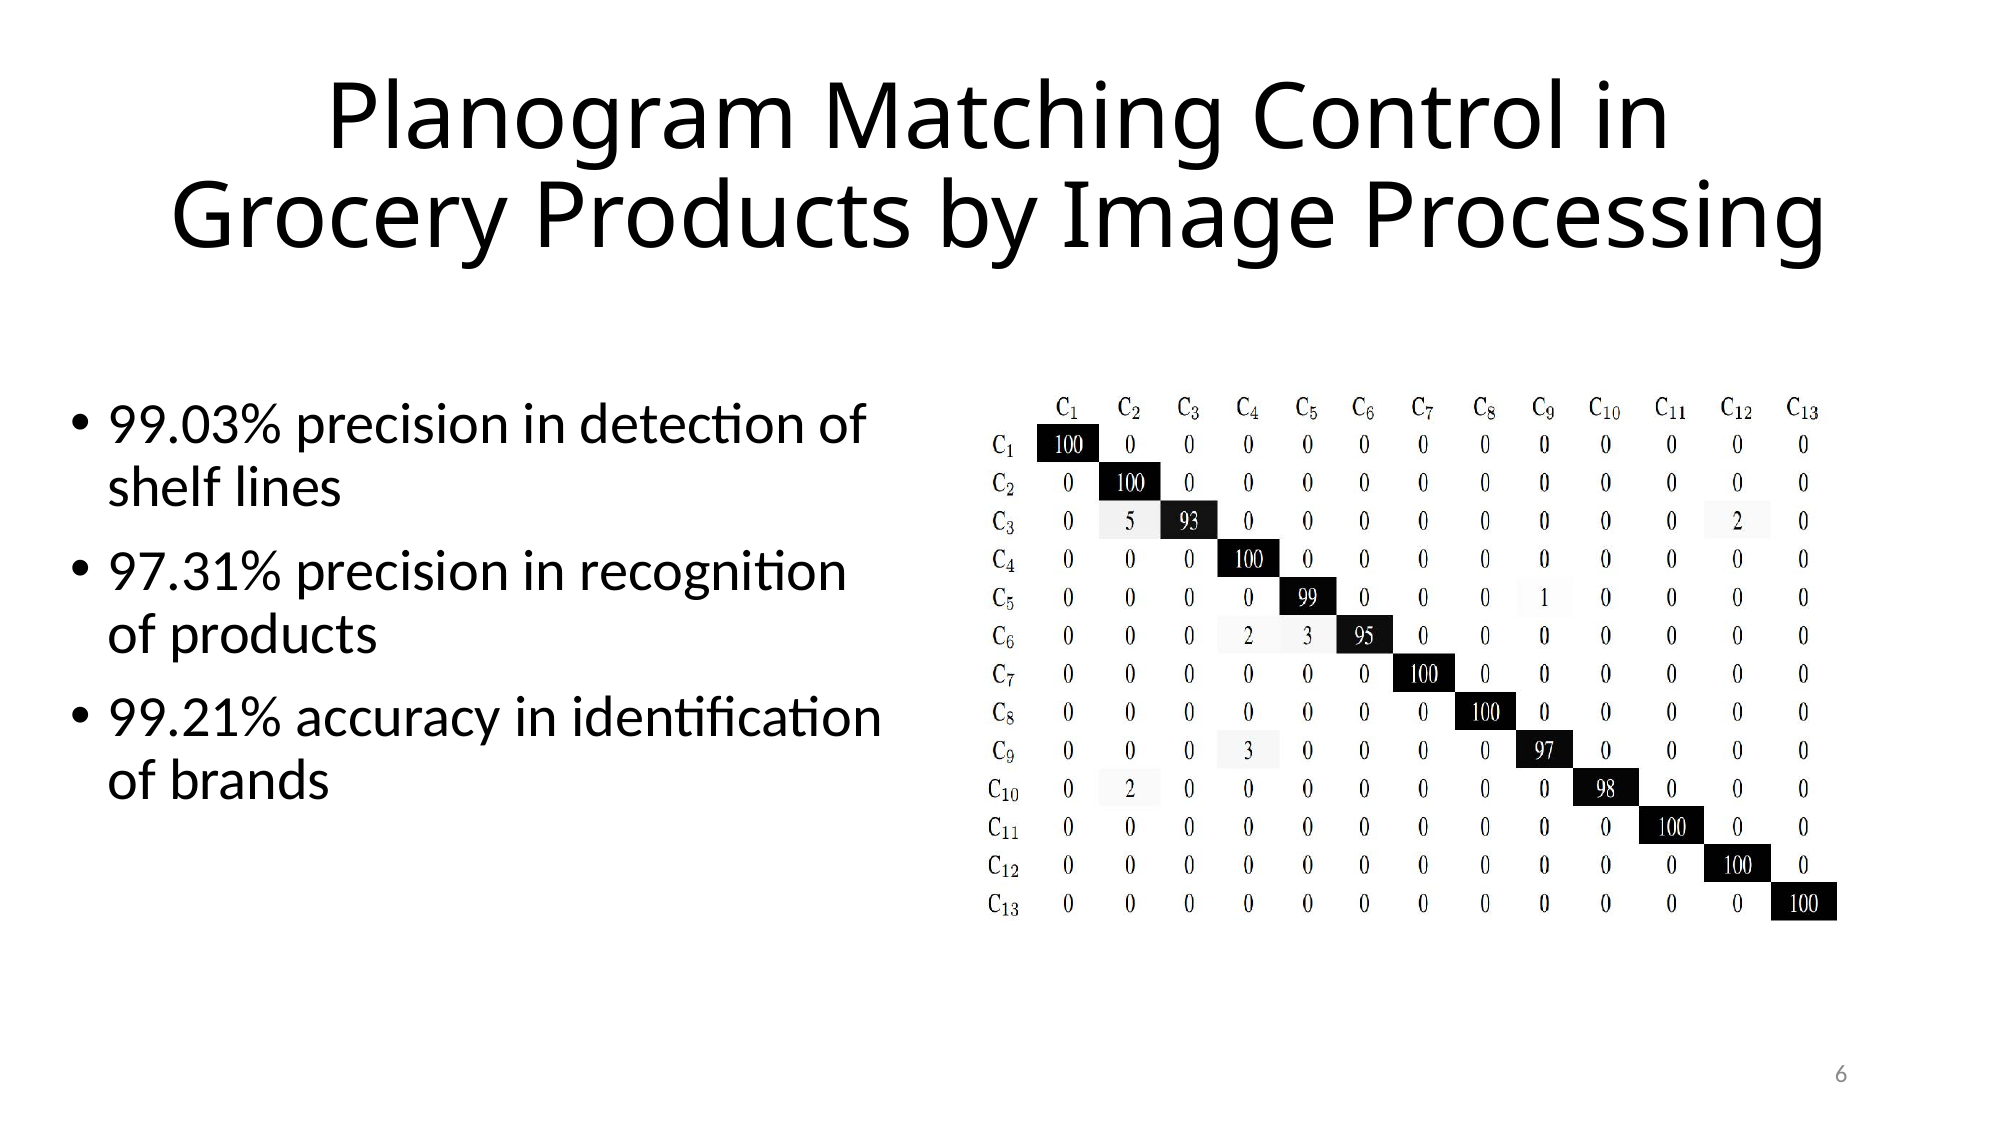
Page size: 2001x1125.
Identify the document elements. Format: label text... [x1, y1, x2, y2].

list 99.03% precision in detection of shelf lines 97.31% precision in recognition of products 99.21% accuracy in identification of brands [55, 385, 912, 1073]
picture [984, 389, 1841, 931]
slide_number 6 [1412, 1042, 1863, 1103]
title Planogram Matching Control in Grocery Products by Image Processing [137, 59, 1863, 278]
